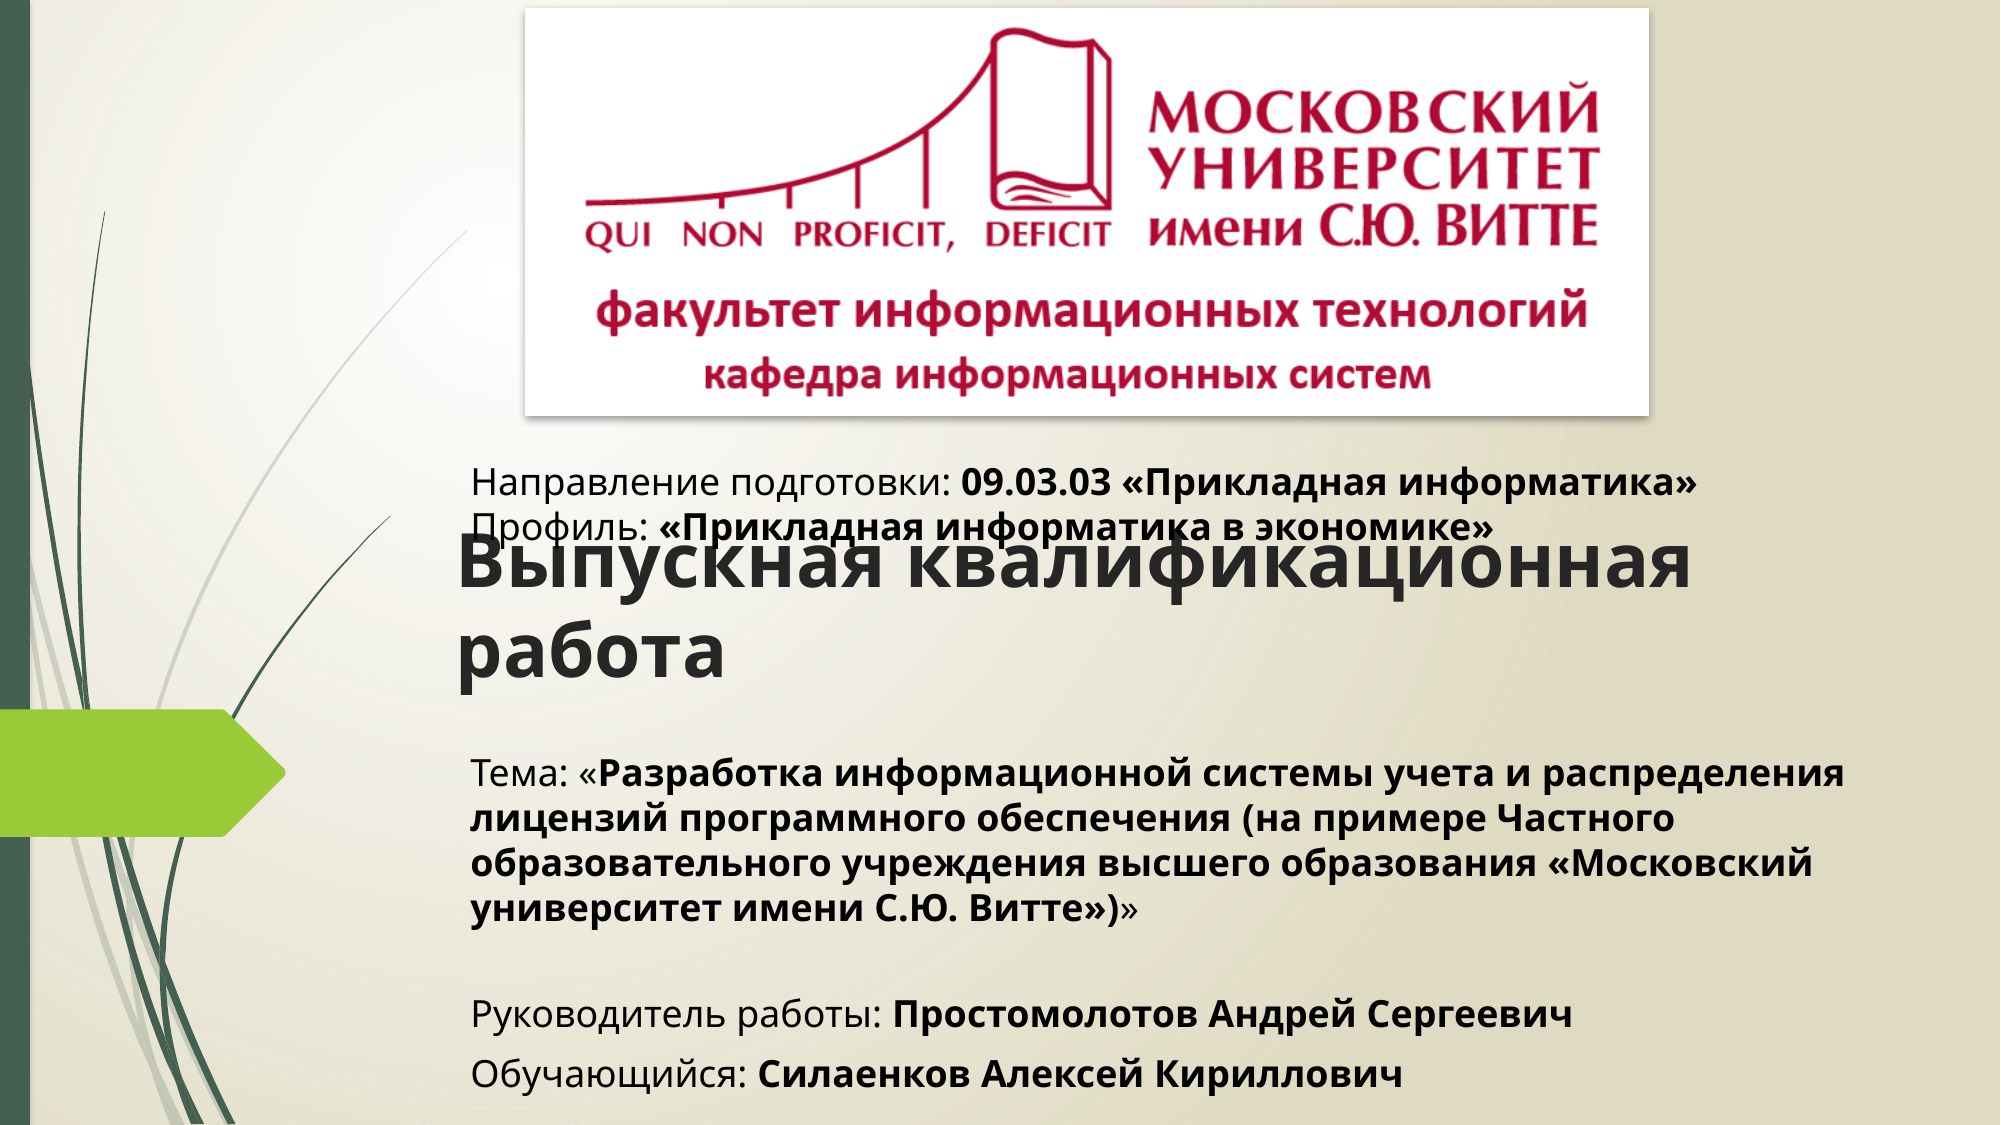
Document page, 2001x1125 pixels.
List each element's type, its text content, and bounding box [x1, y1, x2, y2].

text_box Направление подготовки: 09.03.03 «Прикладная информатика» Профиль: «Прикладная информатика в экономике» [455, 450, 1719, 556]
text_box Обучающийся: Силаенков Алексей Кириллович [455, 1043, 1719, 1103]
title Выпускная квалификационная работа [455, 583, 1983, 693]
picture [539, 22, 1635, 402]
text_box Тема: «Разработка информационной системы учета и распределения лицензий программного обеспечения (на примере Частного образовательного учреждения высшего образования «Московский университет имени С.Ю. Витте»)» [455, 741, 1884, 937]
text_box Руководитель работы: Простомолотов Андрей Сергеевич [455, 982, 1719, 1043]
